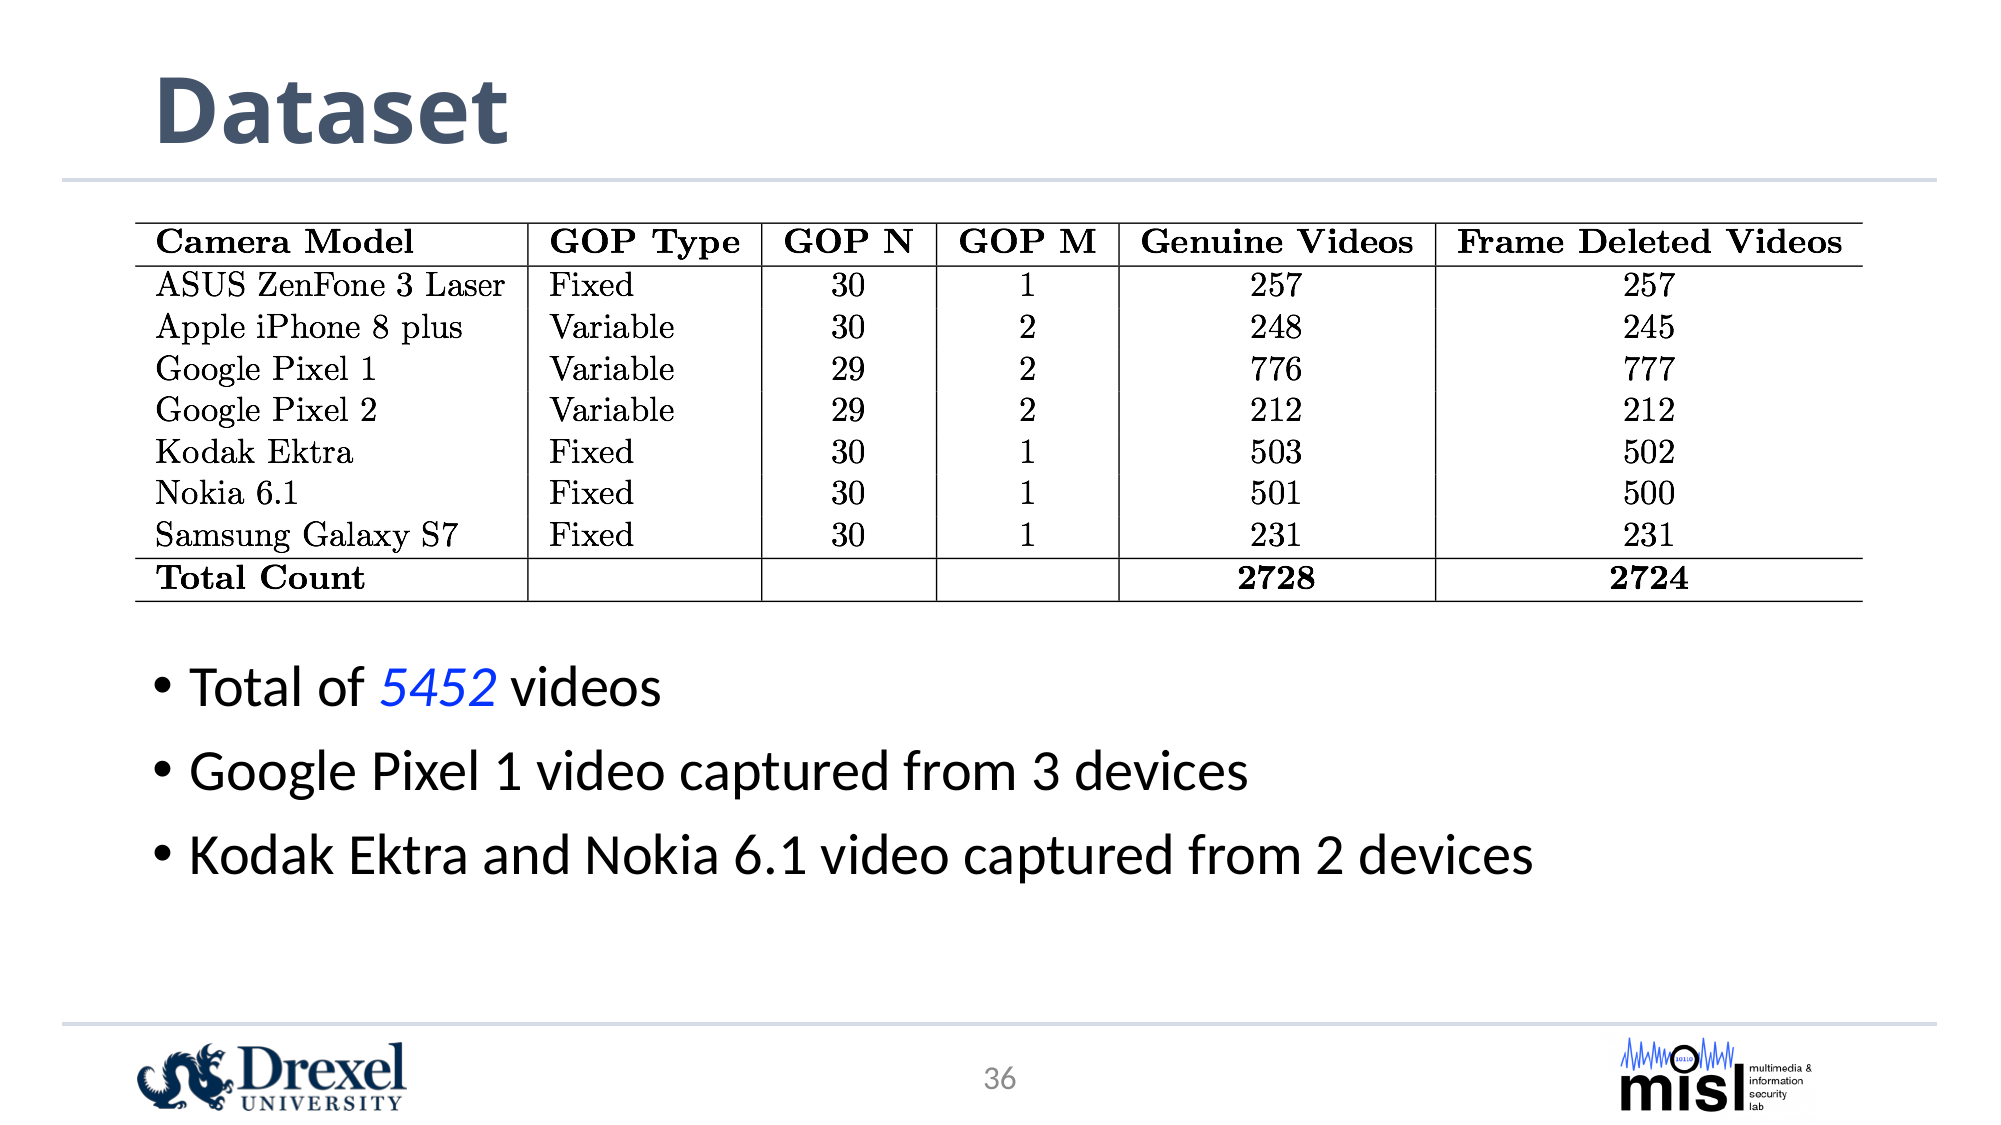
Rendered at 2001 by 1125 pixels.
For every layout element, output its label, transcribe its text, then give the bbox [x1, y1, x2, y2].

picture [134, 222, 1863, 604]
list Total of 5452 videos Google Pixel 1 video captured from 3 devices Kodak Ektra and Nokia 6.1 video captured from 2 devices [137, 604, 1863, 1014]
picture [1601, 1032, 1823, 1121]
picture [137, 1042, 407, 1111]
slide_number 35 [774, 1046, 1225, 1107]
title Dataset [137, 5, 1863, 222]
